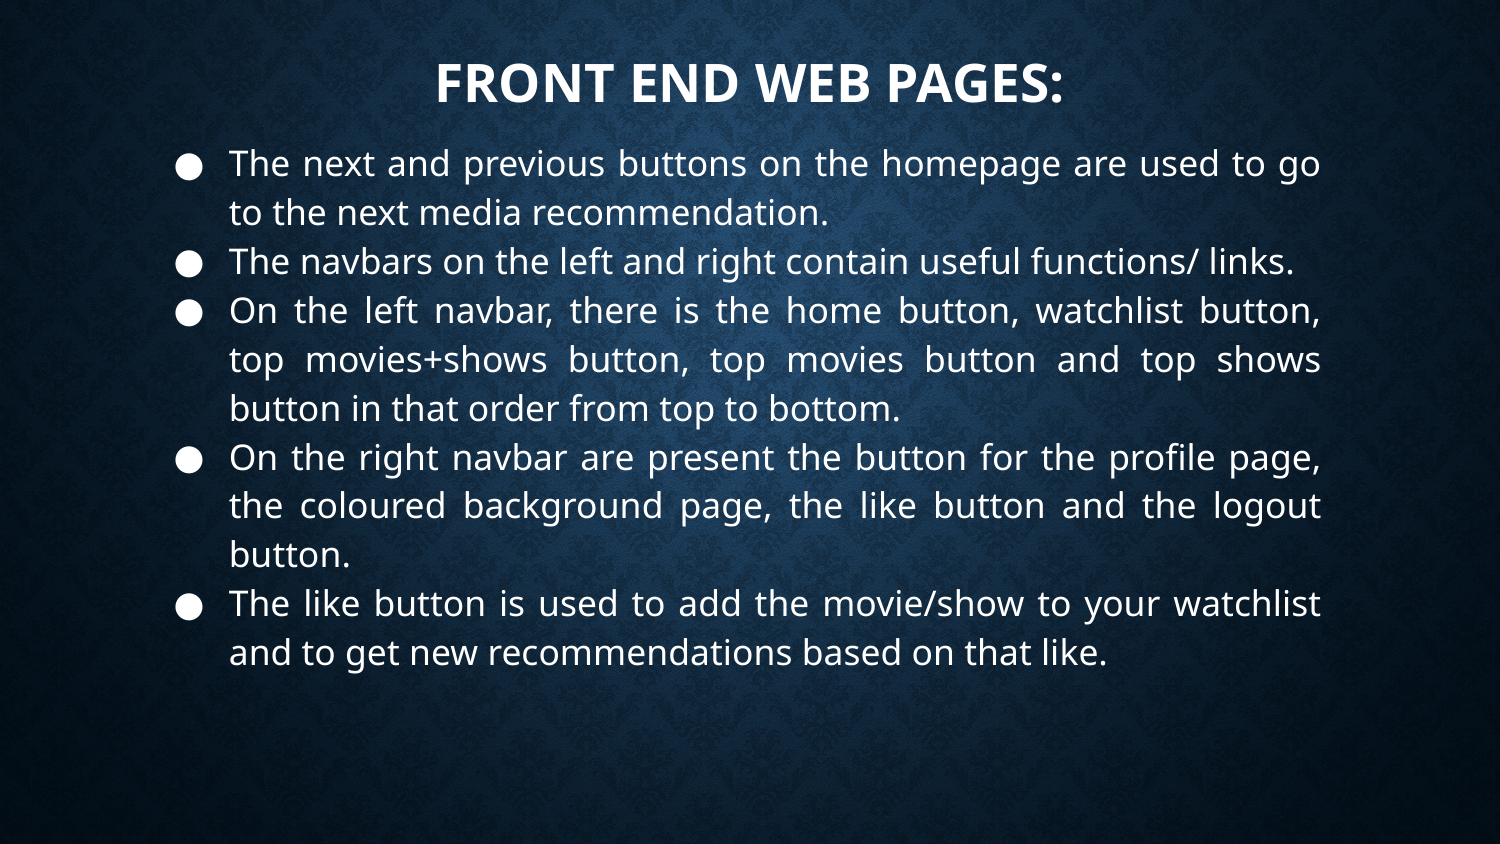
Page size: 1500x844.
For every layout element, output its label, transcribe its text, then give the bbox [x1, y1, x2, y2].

title FRONT END WEB PAGES: [116, 41, 1383, 120]
text_box The next and previous buttons on the homepage are used to go to the next media recommendation. The navbars on the left and right contain useful functions/ links. On the left navbar, there is the home button, watchlist button, top movies+shows button, top movies button and top shows button in that order from top to bottom. On the right navbar are present the button for the profile page, the coloured background page, the like button and the logout button. The like button is used to add the movie/show to your watchlist and to get new recommendations based on that like. [138, 119, 1337, 731]
picture [0, 0, 1500, 844]
